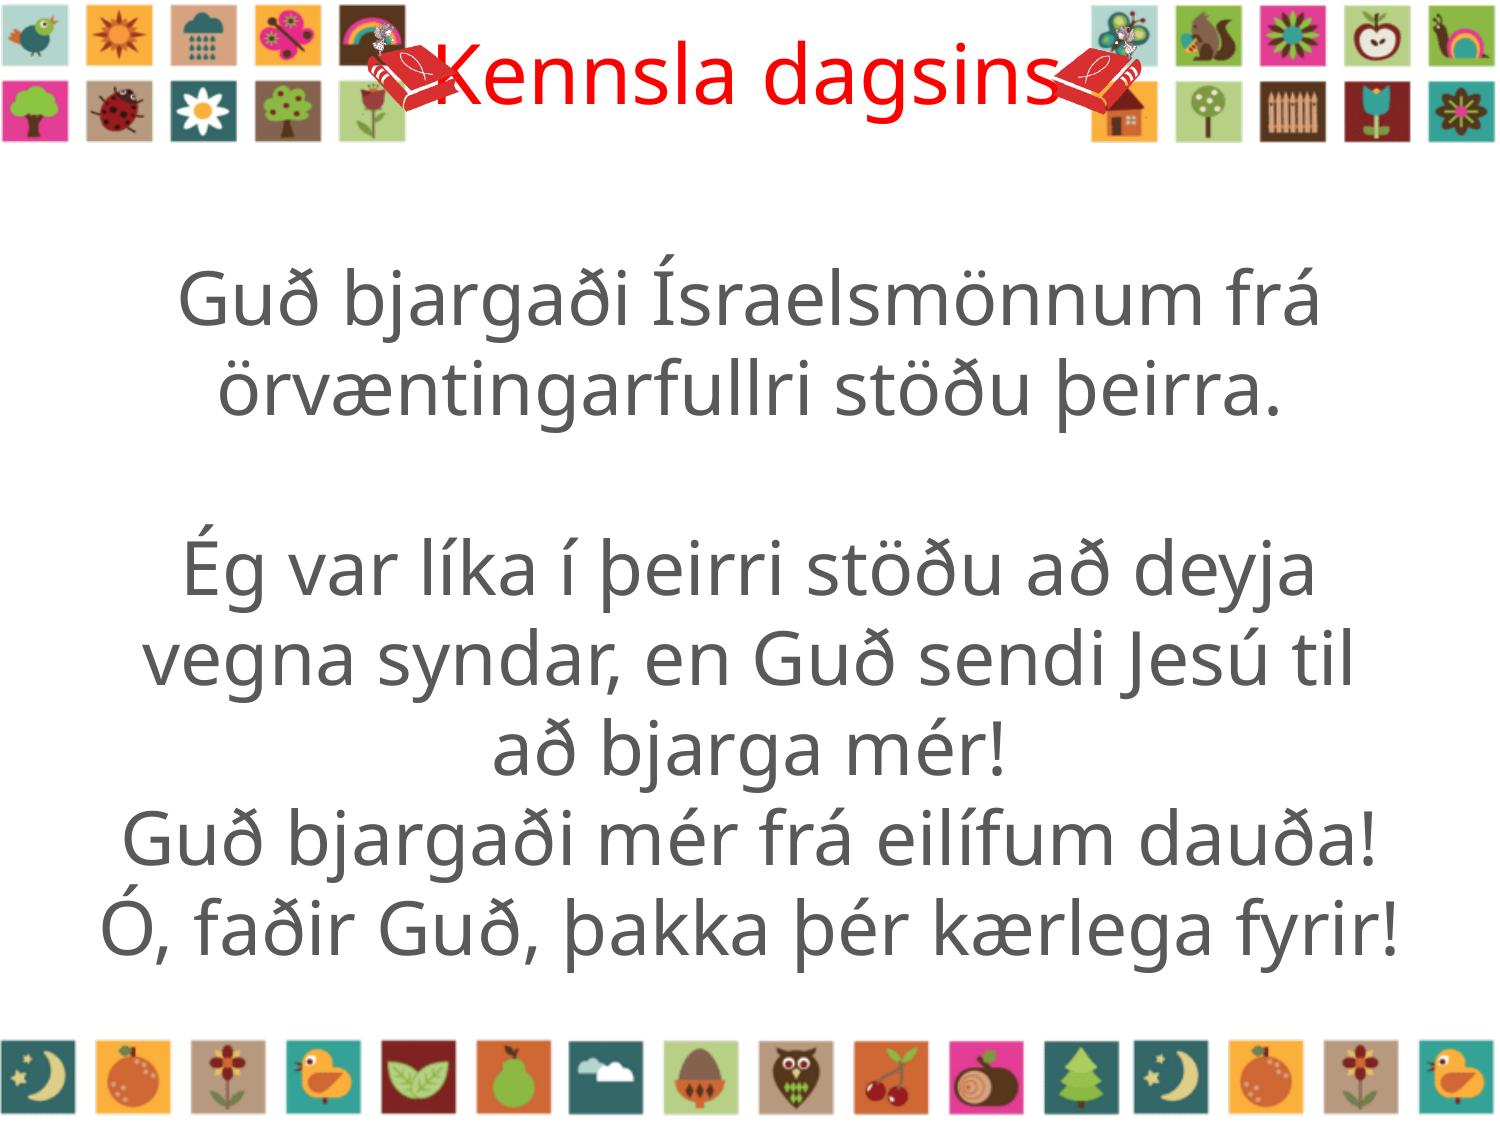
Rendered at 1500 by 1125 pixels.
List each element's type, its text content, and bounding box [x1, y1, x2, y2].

text_box Kennsla dagsins [425, 13, 1077, 129]
picture [1019, 3, 1500, 150]
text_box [0, 1028, 1500, 1118]
text_box Guð bjargaði Ísraelsmönnum frá örvæntingarfullri stöðu þeirra. Ég var líka í þeirri stöðu að deyja vegna syndar, en Guð sendi Jesú til að bjarga mér! Guð bjargaði mér frá eilífum dauða! Ó, faðir Guð, þakka þér kærlega fyrir! [76, 243, 1424, 979]
picture [0, 3, 492, 150]
